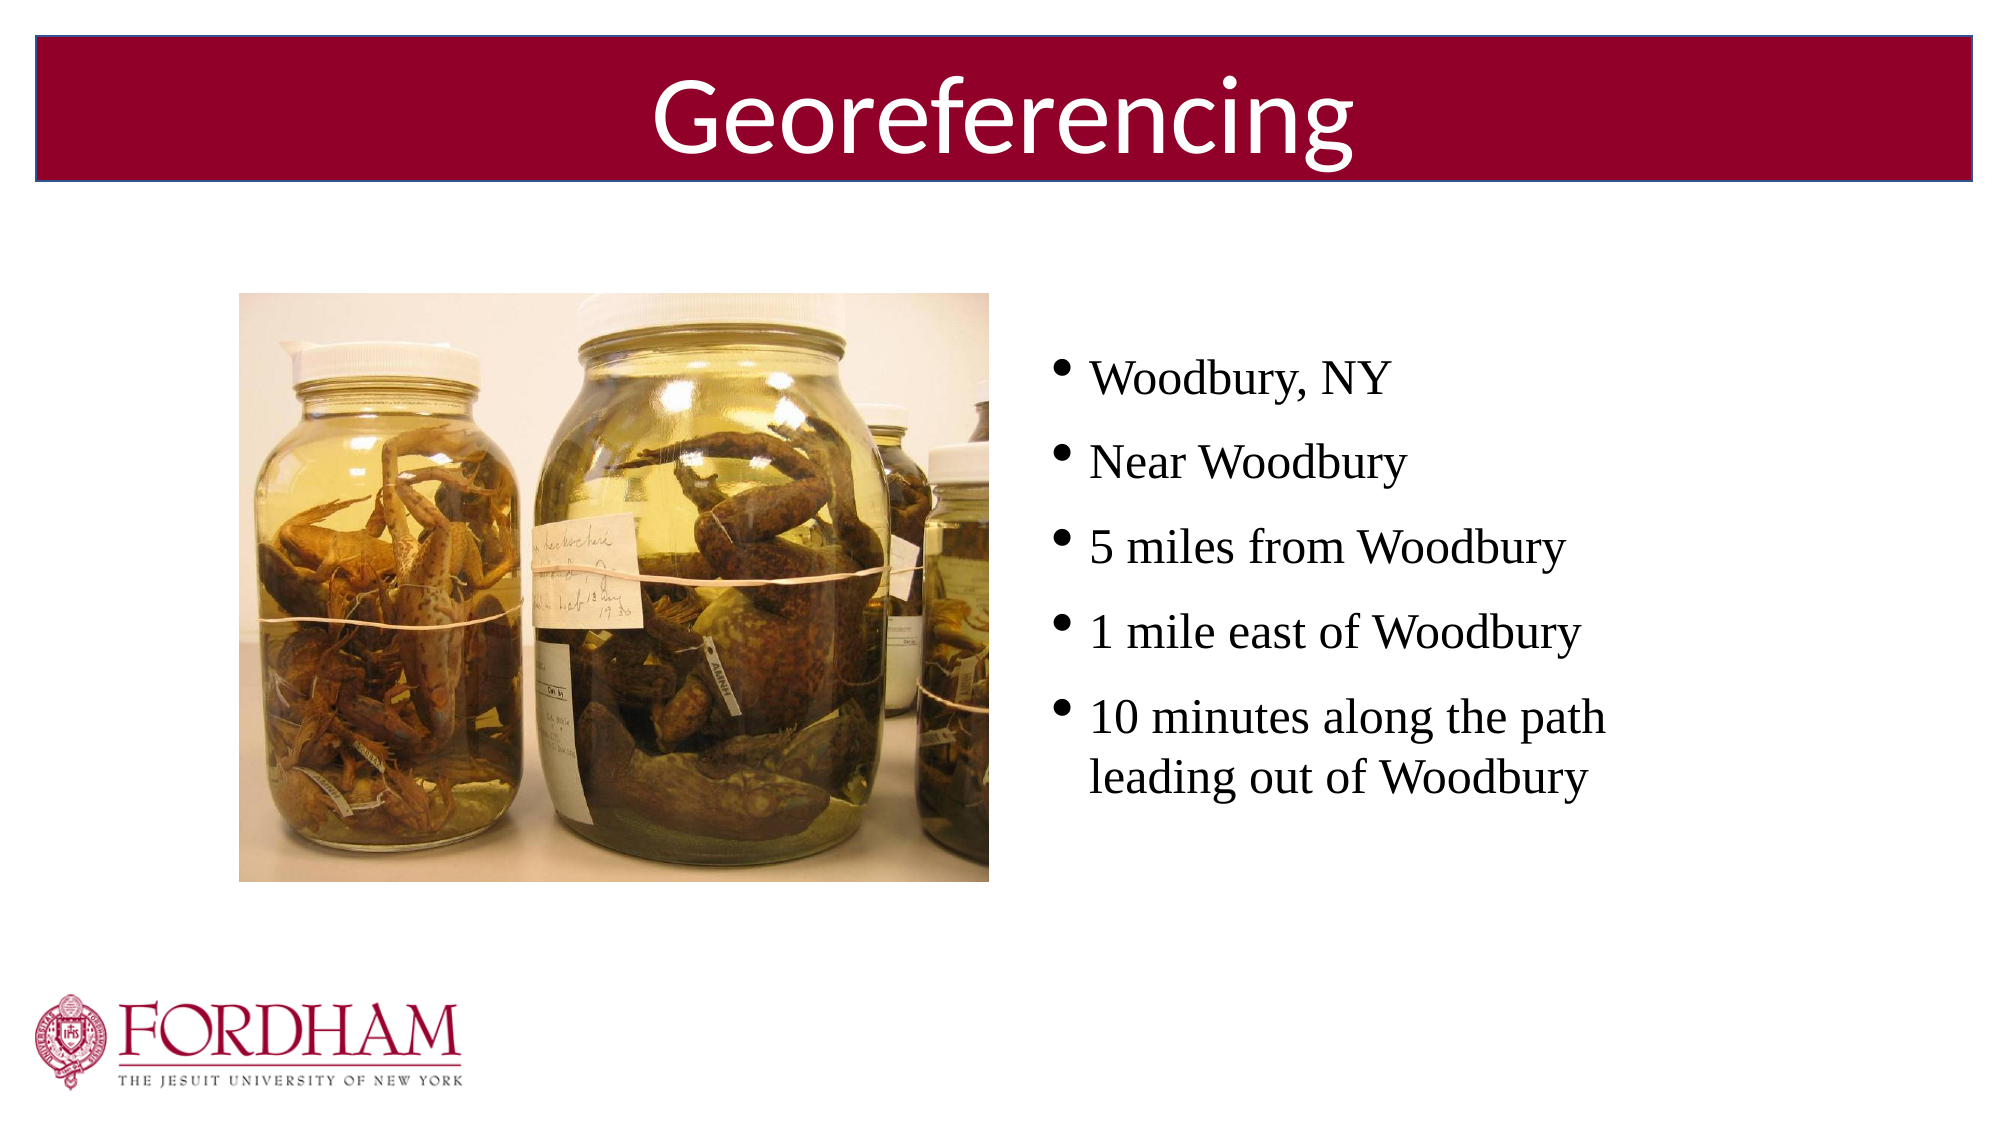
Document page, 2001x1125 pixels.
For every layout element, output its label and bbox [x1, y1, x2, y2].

picture [238, 293, 989, 882]
text_box [35, 36, 1972, 1092]
